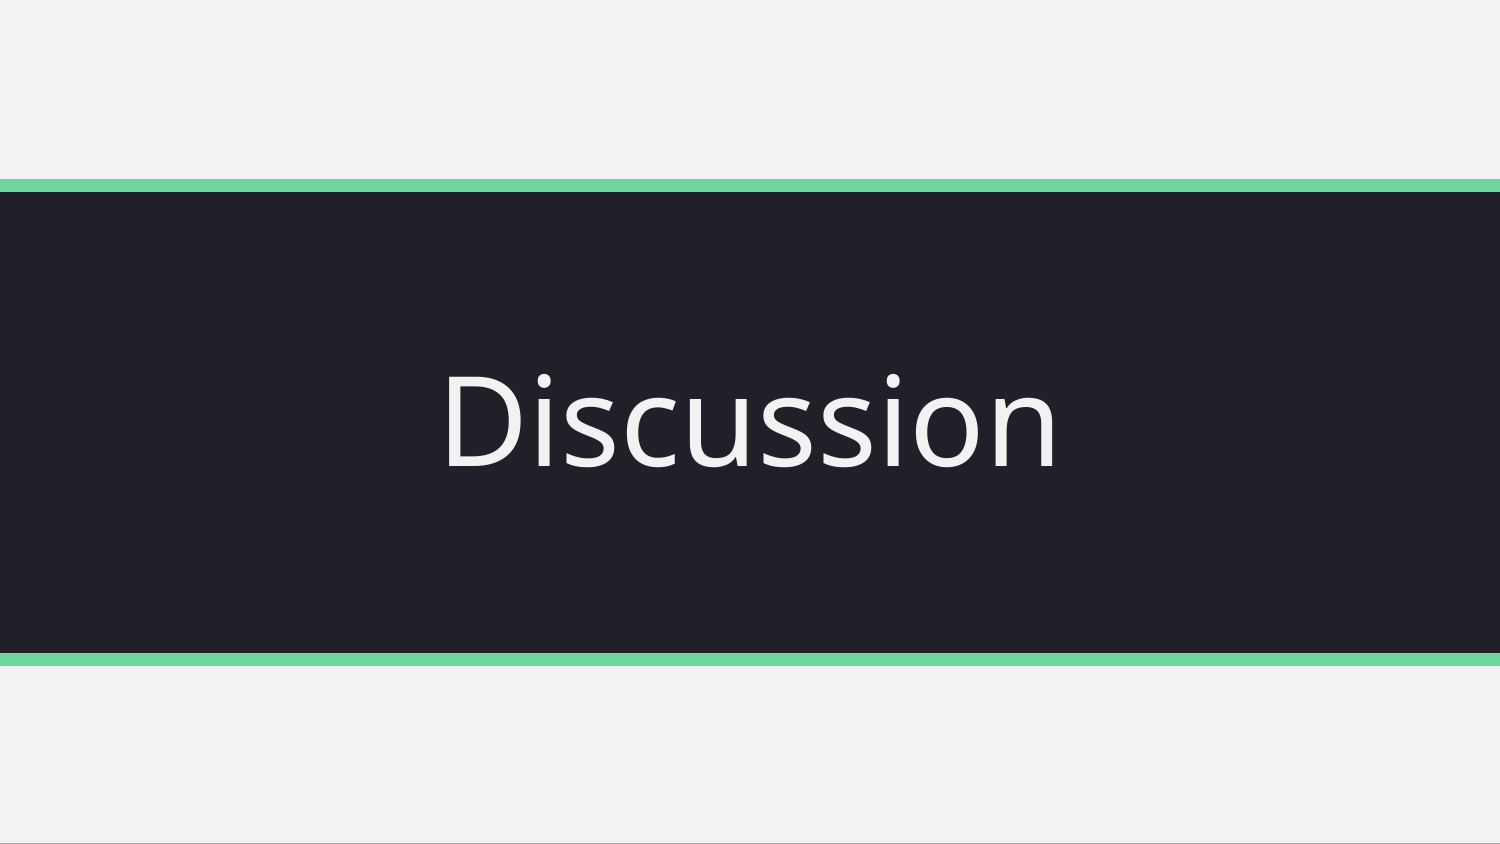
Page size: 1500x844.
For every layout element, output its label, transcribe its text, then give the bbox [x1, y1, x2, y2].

text_box [0, 0, 1500, 179]
text_box [0, 668, 1500, 844]
title Discussion [75, 334, 1425, 502]
